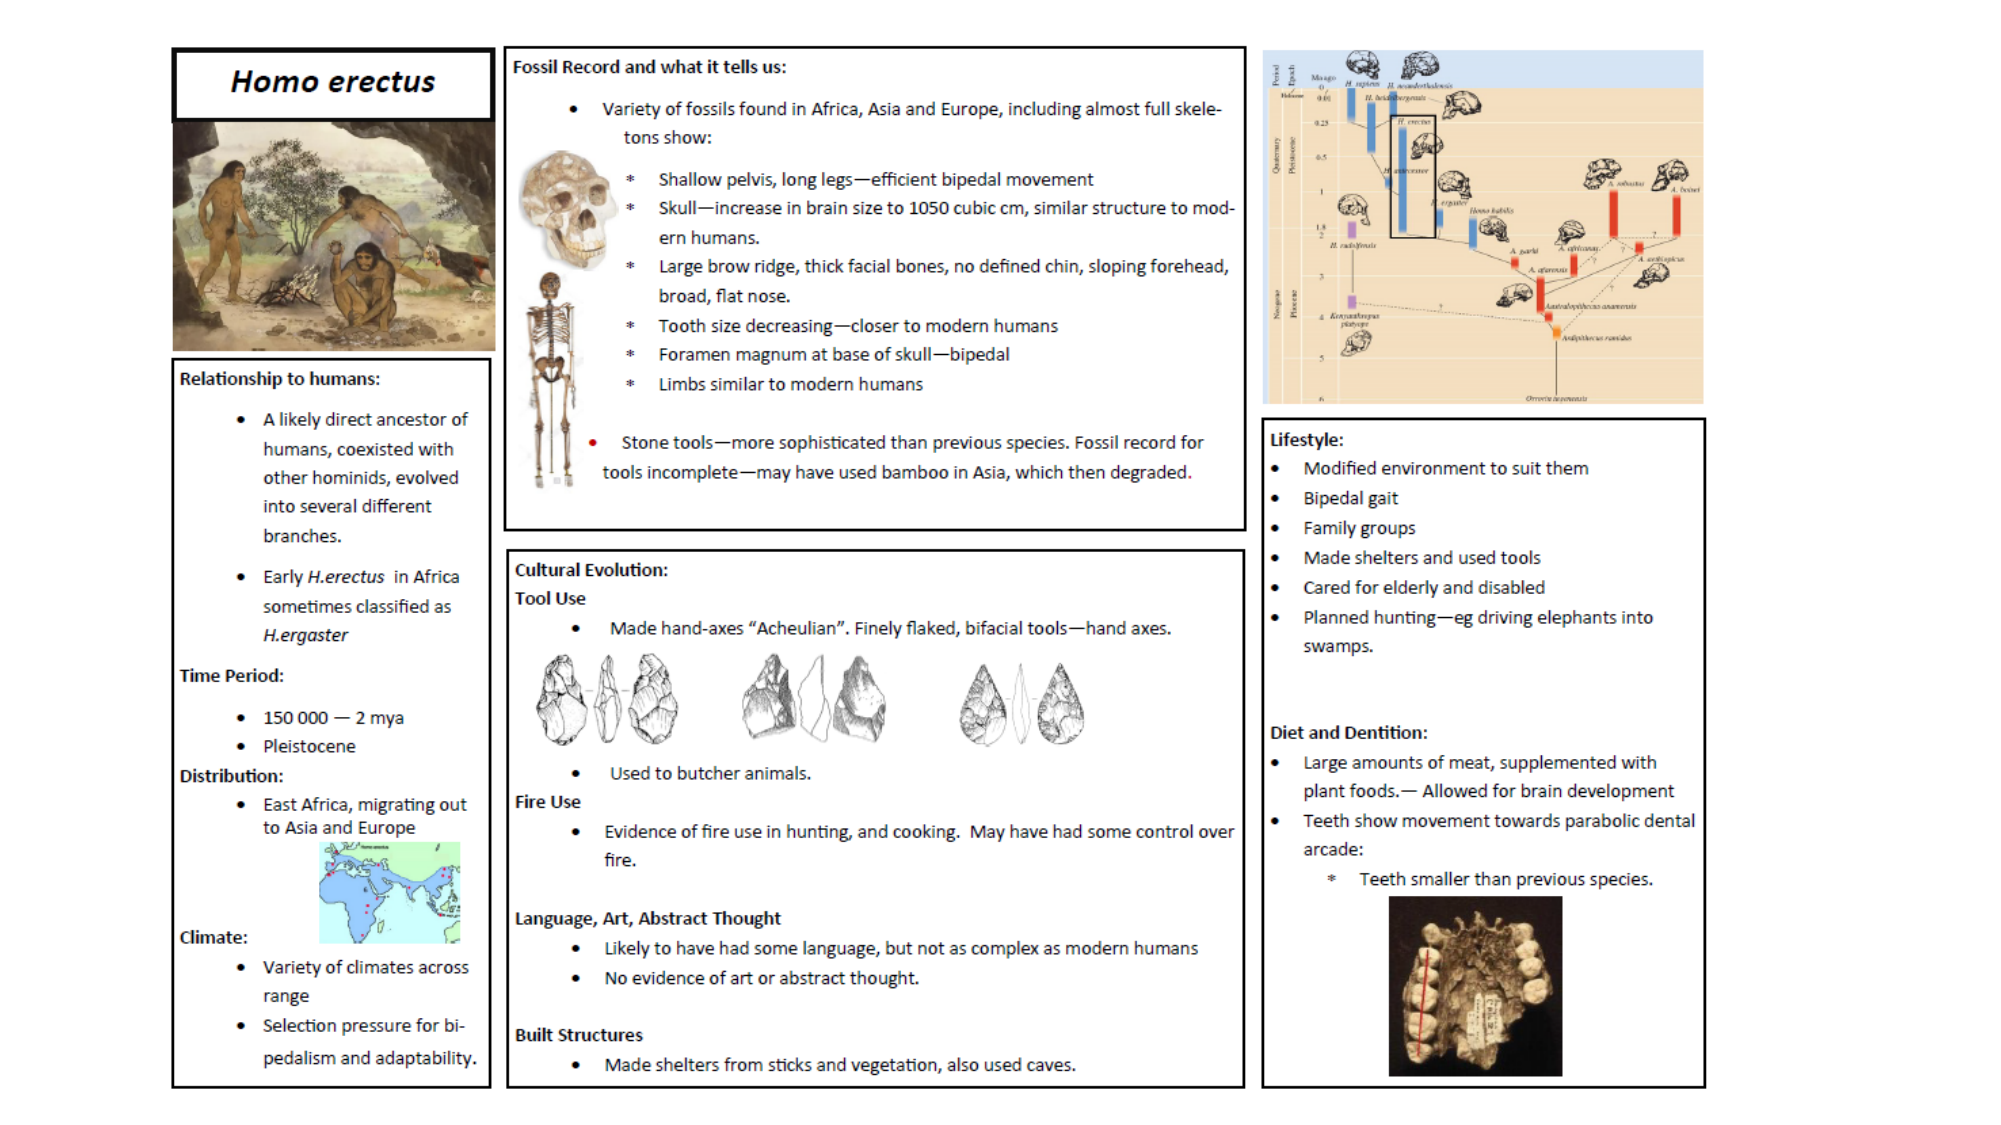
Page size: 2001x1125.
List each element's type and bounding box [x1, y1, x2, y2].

picture [154, 34, 1724, 1097]
